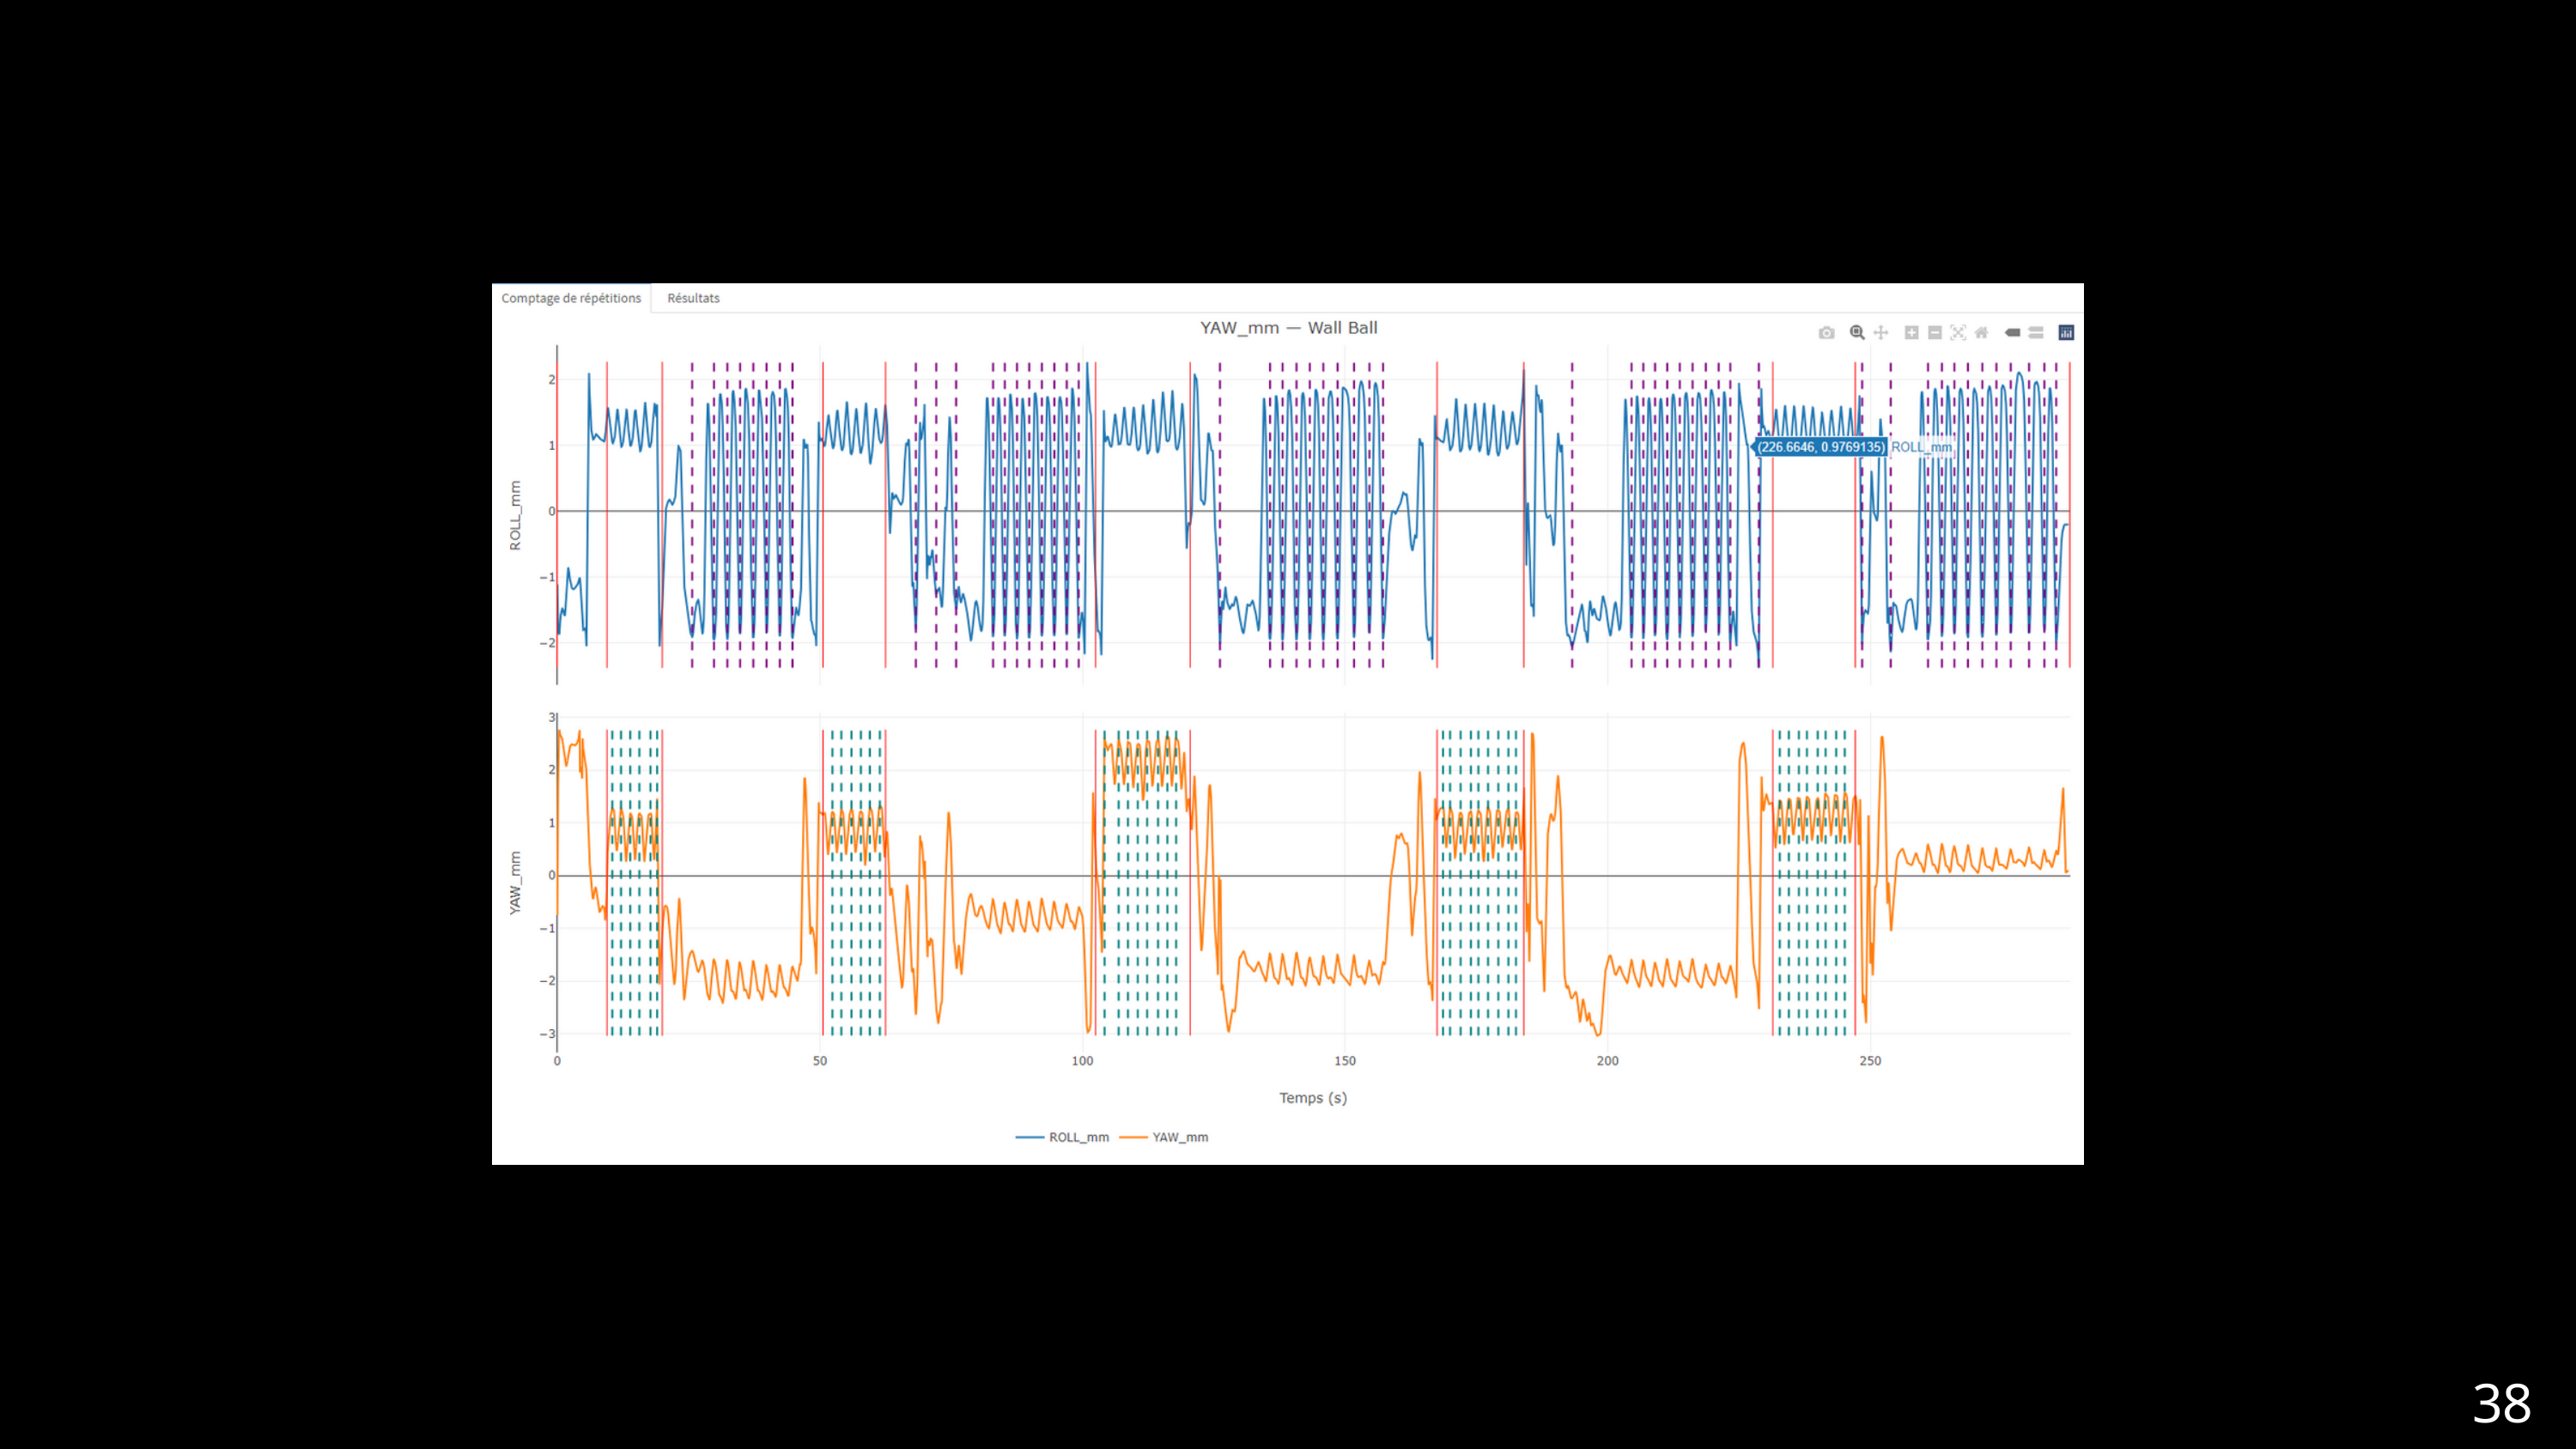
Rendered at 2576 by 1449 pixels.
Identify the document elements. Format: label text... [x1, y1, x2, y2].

text_box [492, 283, 2084, 1166]
text_box 38 [2472, 1358, 2534, 1434]
